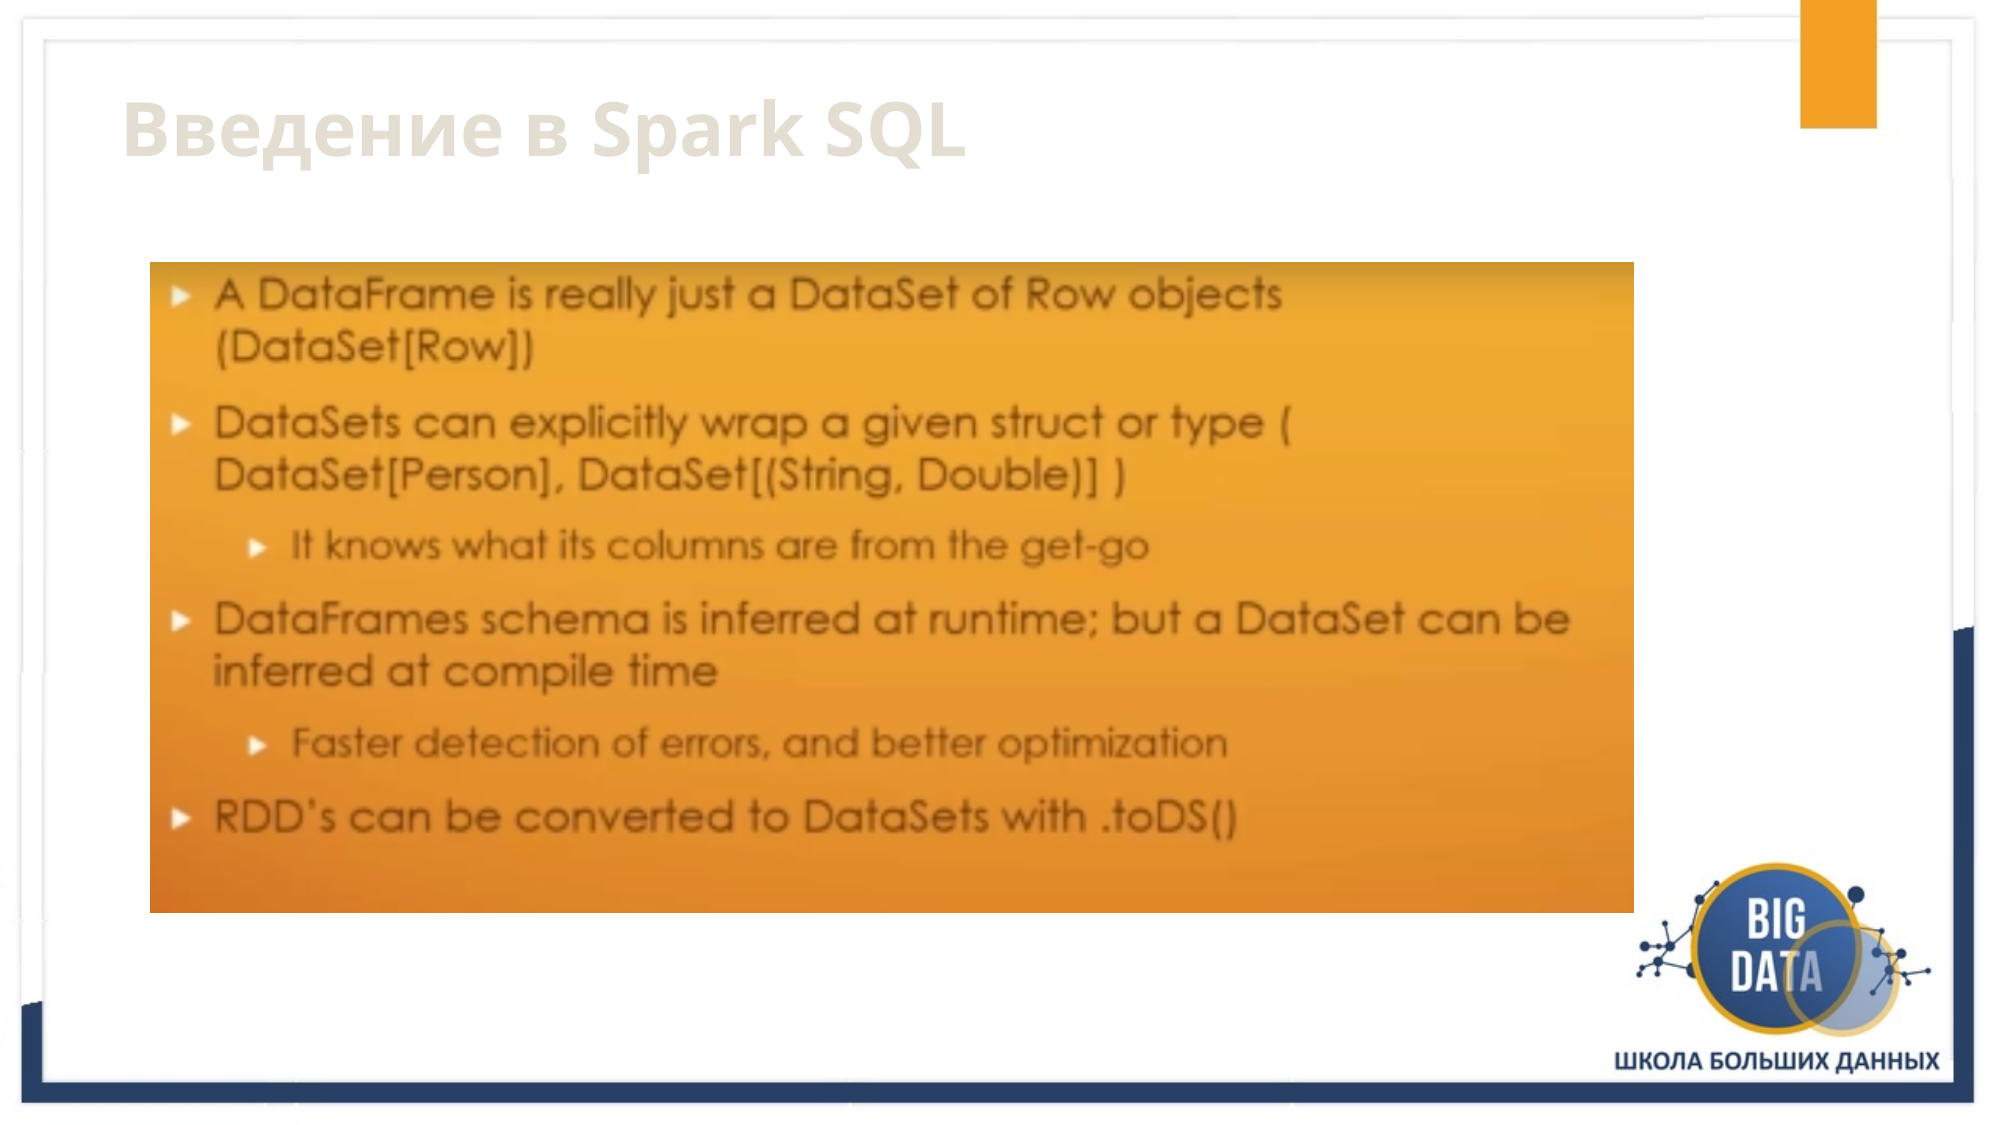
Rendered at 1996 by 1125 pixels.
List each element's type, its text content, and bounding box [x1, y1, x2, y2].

picture [0, 0, 1996, 1125]
title Введение в Spark SQL [105, 74, 1645, 304]
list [149, 262, 1635, 913]
